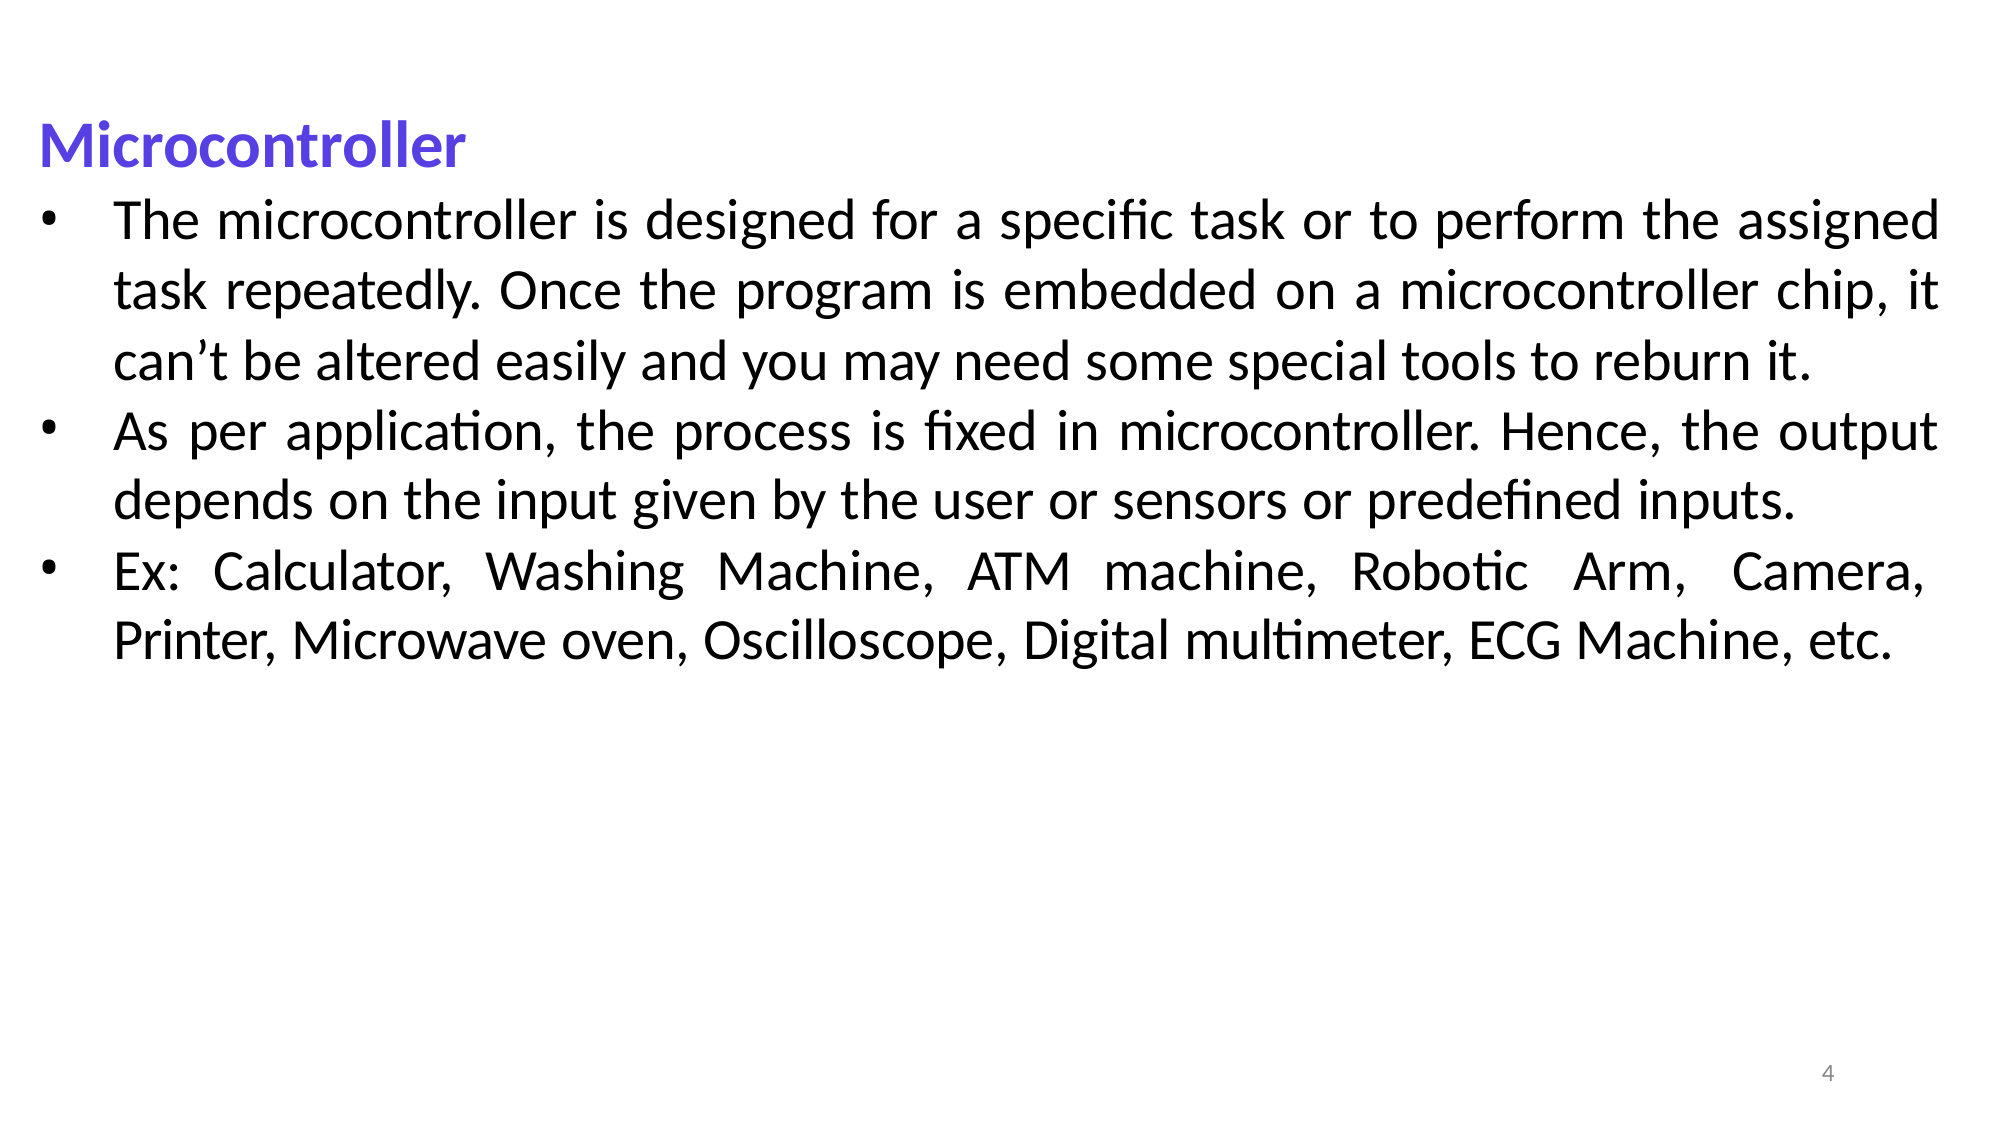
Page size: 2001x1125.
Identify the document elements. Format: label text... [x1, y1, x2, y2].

slide_number 4 [1815, 1060, 1854, 1125]
text_box The microcontroller is designed for a specific task or to perform the assigned task repeatedly. Once the program is embedded on a microcontroller chip, it can’t be altered easily and you may need some special tools to reburn it. As per application, the process is fixed in microcontroller. Hence, the output depends on the input given by the user or sensors or predefined inputs. Ex: Calculator, Washing Machine, ATM machine, Robotic Arm, Camera, Printer, Microwave oven, Oscilloscope, Digital multimeter, ECG Machine, etc. [36, 179, 1959, 672]
title Microcontroller [36, 99, 474, 179]
